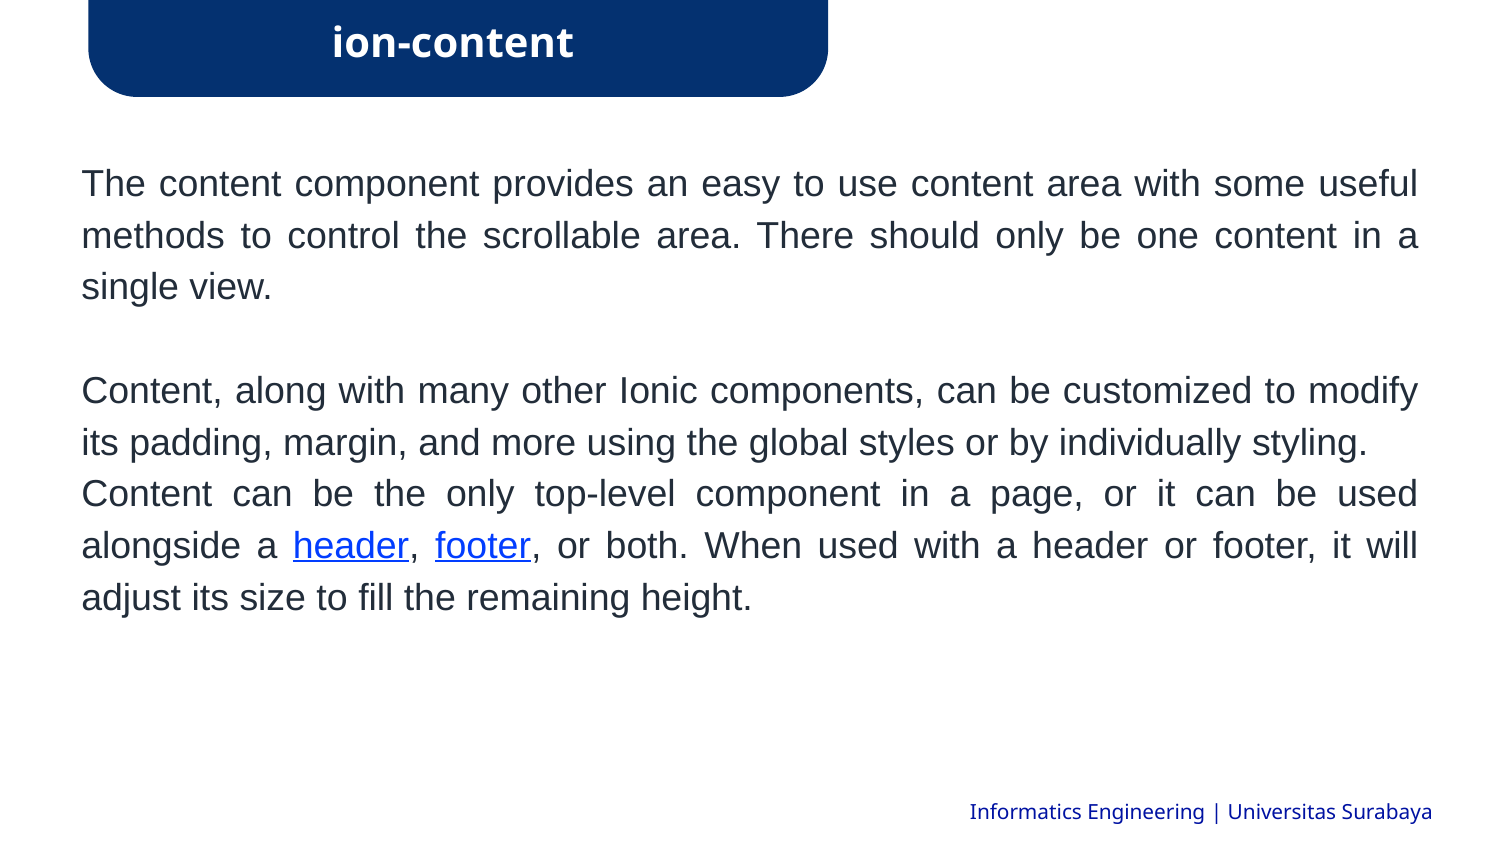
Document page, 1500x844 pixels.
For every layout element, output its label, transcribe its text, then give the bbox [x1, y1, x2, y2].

text_box ion-content [88, 0, 829, 97]
text_box Informatics Engineering | Universitas Surabaya [953, 791, 1448, 828]
text_box The content component provides an easy to use content area with some useful methods to control the scrollable area. There should only be one content in a single view. Content, along with many other Ionic components, can be customized to modify its padding, margin, and more using the global styles or by individually styling. Content can be the only top-level component in a page, or it can be used alongside a header, footer, or both. When used with a header or footer, it will adjust its size to fill the remaining height. [81, 150, 1419, 701]
